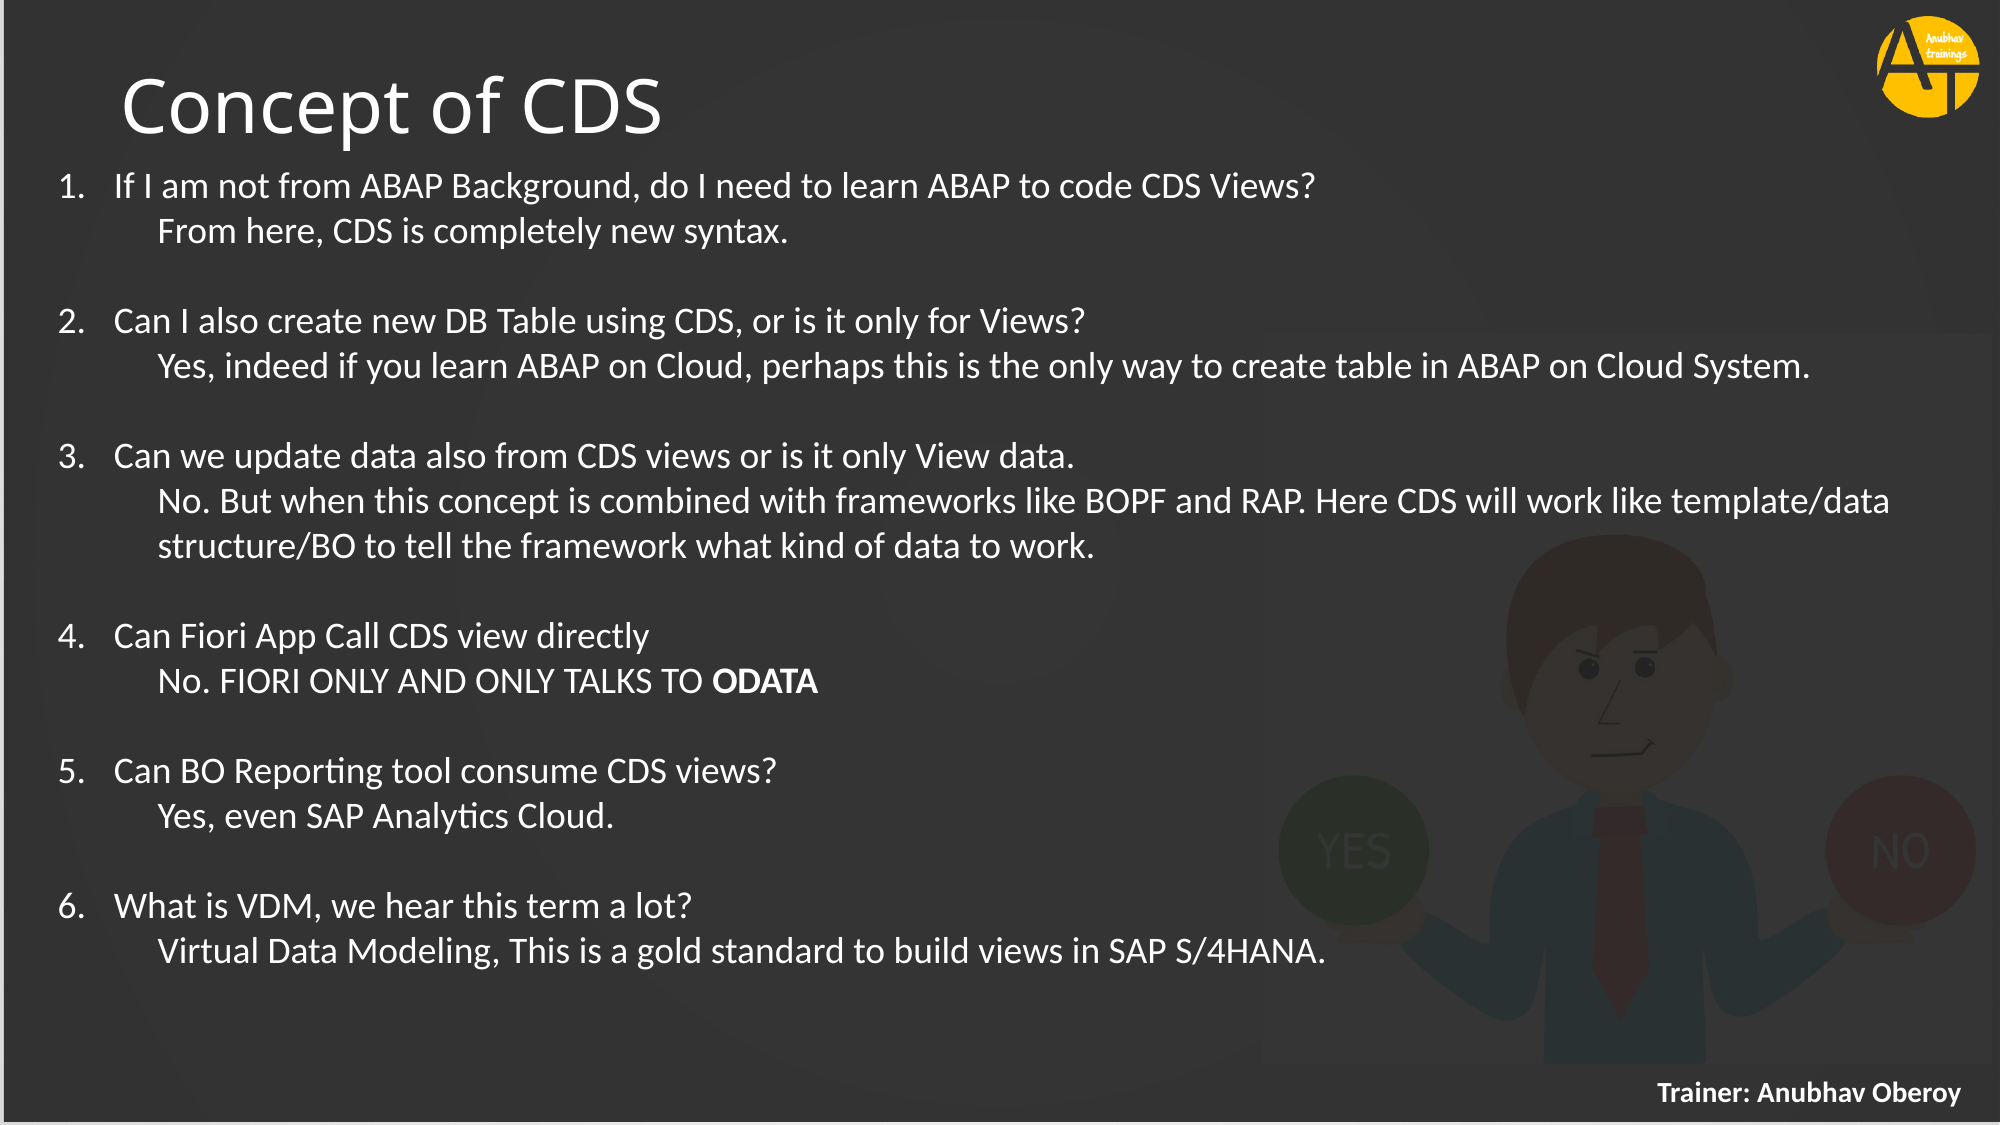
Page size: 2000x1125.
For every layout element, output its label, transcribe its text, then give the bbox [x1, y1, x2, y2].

picture [1866, 9, 1985, 126]
picture [1262, 333, 1992, 1065]
text_box If I am not from ABAP Background, do I need to learn ABAP to code CDS Views? From here, CDS is completely new syntax. Can I also create new DB Table using CDS, or is it only for Views? Yes, indeed if you learn ABAP on Cloud, perhaps this is the only way to create table in ABAP on Cloud System. Can we update data also from CDS views or is it only View data. No. But when this concept is combined with frameworks like BOPF and RAP. Here CDS will work like template/data structure/BO to tell the framework what kind of data to work. Can Fiori App Call CDS view directly No. FIORI ONLY AND ONLY TALKS TO ODATA Can BO Reporting tool consume CDS views? Yes, even SAP Analytics Cloud. What is VDM, we hear this term a lot? Virtual Data Modeling, This is a gold standard to build views in SAP S/4HANA. [42, 153, 1968, 979]
footer Trainer: Anubhav Oberoy [1625, 1070, 1994, 1121]
title Concept of CDS [99, 45, 1900, 153]
text_box [2, 0, 2000, 1124]
